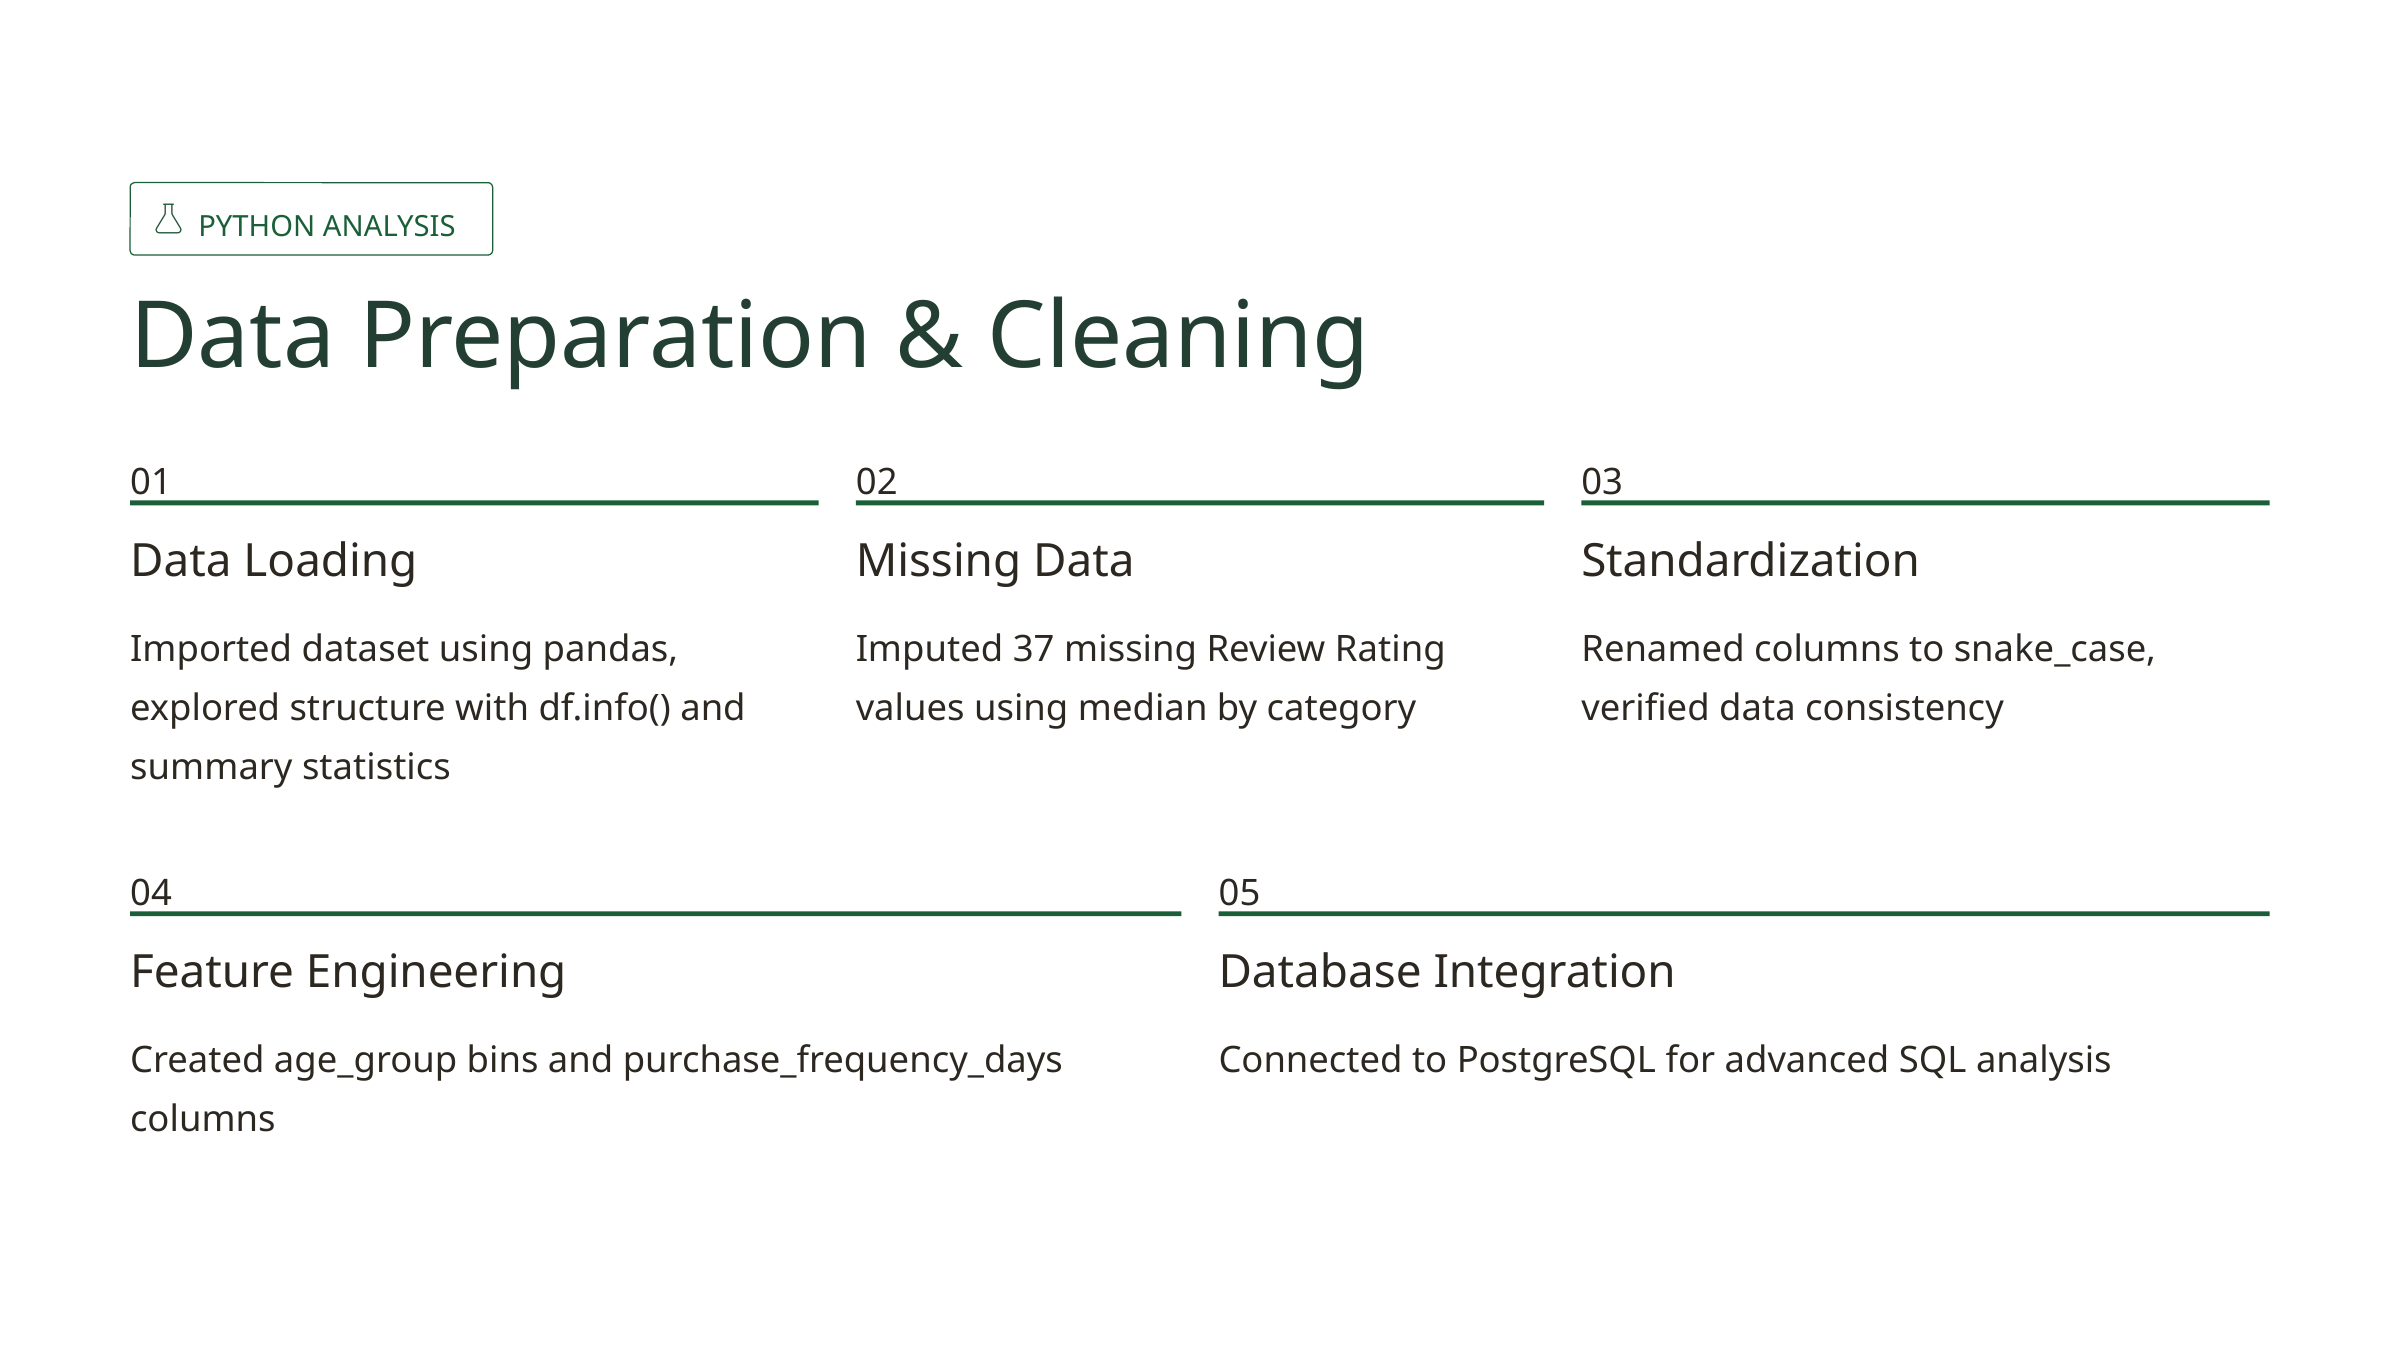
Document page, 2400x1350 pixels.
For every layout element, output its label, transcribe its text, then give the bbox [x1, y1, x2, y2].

text_box [130, 182, 493, 256]
picture [153, 203, 184, 235]
text_box Missing Data [855, 528, 1321, 587]
text_box [1218, 911, 2270, 917]
text_box [130, 500, 819, 506]
text_box 03 [1581, 442, 1619, 489]
text_box [855, 500, 1545, 506]
text_box Data Preparation & Cleaning [130, 270, 1333, 387]
text_box [1581, 500, 2270, 506]
text_box 05 [1218, 853, 1256, 900]
text_box Renamed columns to snake_case, verified data consistency [1581, 609, 2270, 729]
text_box Created age_group bins and purchase_frequency_days columns [130, 1020, 1182, 1140]
text_box 01 [130, 442, 168, 489]
text_box Data Loading [130, 528, 596, 587]
text_box Feature Engineering [130, 939, 596, 998]
text_box Connected to PostgreSQL for advanced SQL analysis [1218, 1020, 2270, 1080]
text_box Standardization [1581, 528, 2047, 587]
text_box Database Integration [1218, 939, 1684, 998]
text_box PYTHON ANALYSIS [198, 195, 470, 243]
text_box Imported dataset using pandas, explored structure with df.info() and summary statistics [130, 609, 819, 788]
text_box Imputed 37 missing Review Rating values using median by category [855, 609, 1545, 729]
text_box [130, 911, 1182, 917]
text_box 04 [130, 853, 168, 900]
text_box 02 [855, 442, 893, 489]
